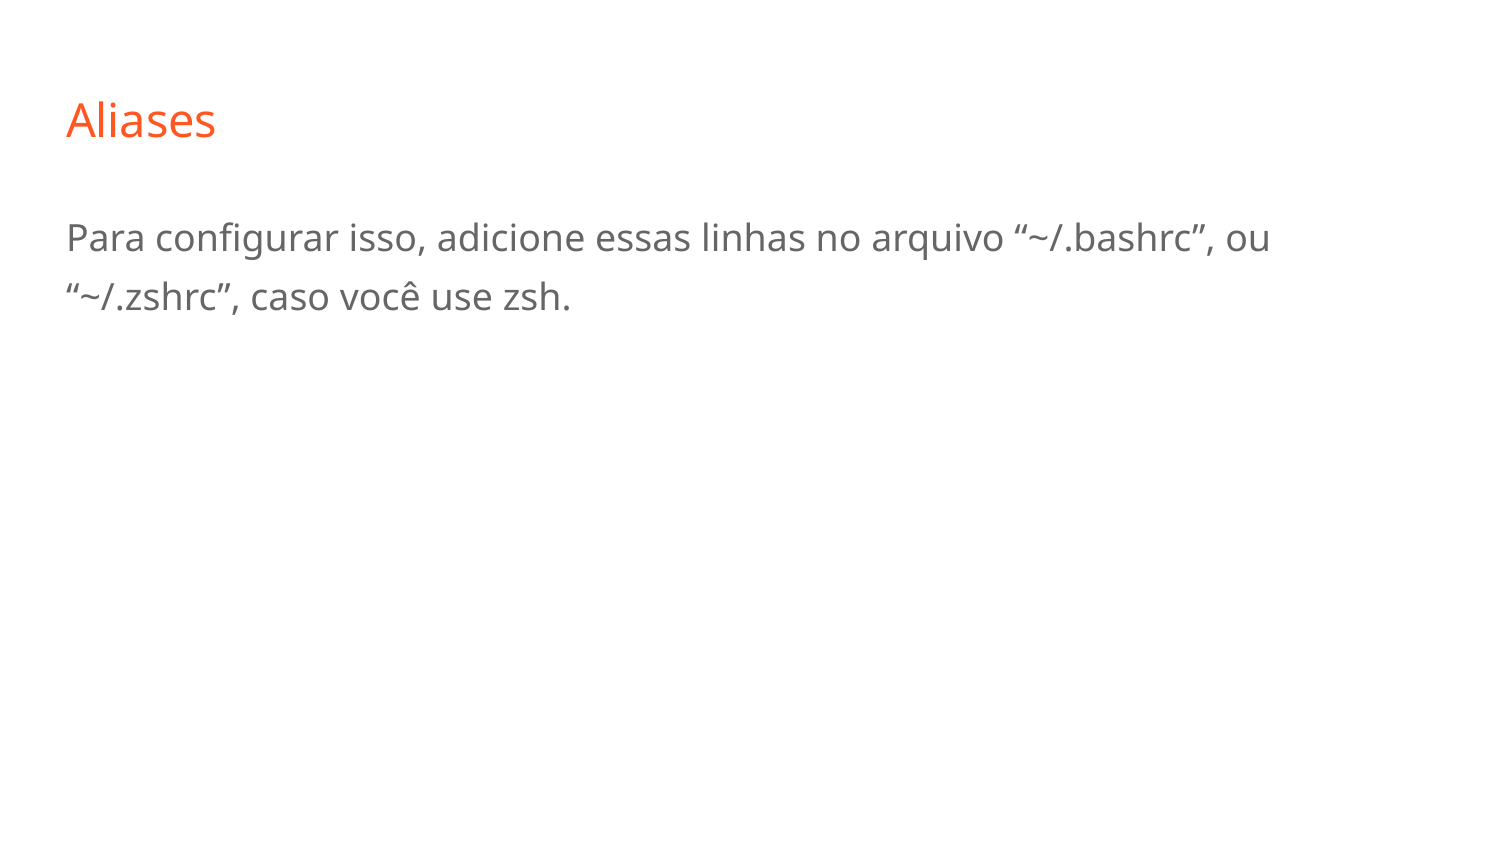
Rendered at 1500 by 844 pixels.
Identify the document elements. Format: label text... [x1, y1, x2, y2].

list Para configurar isso, adicione essas linhas no arquivo “~/.bashrc”, ou “~/.zshrc”, caso você use zsh. [51, 189, 1449, 826]
title Aliases [51, 72, 1449, 167]
